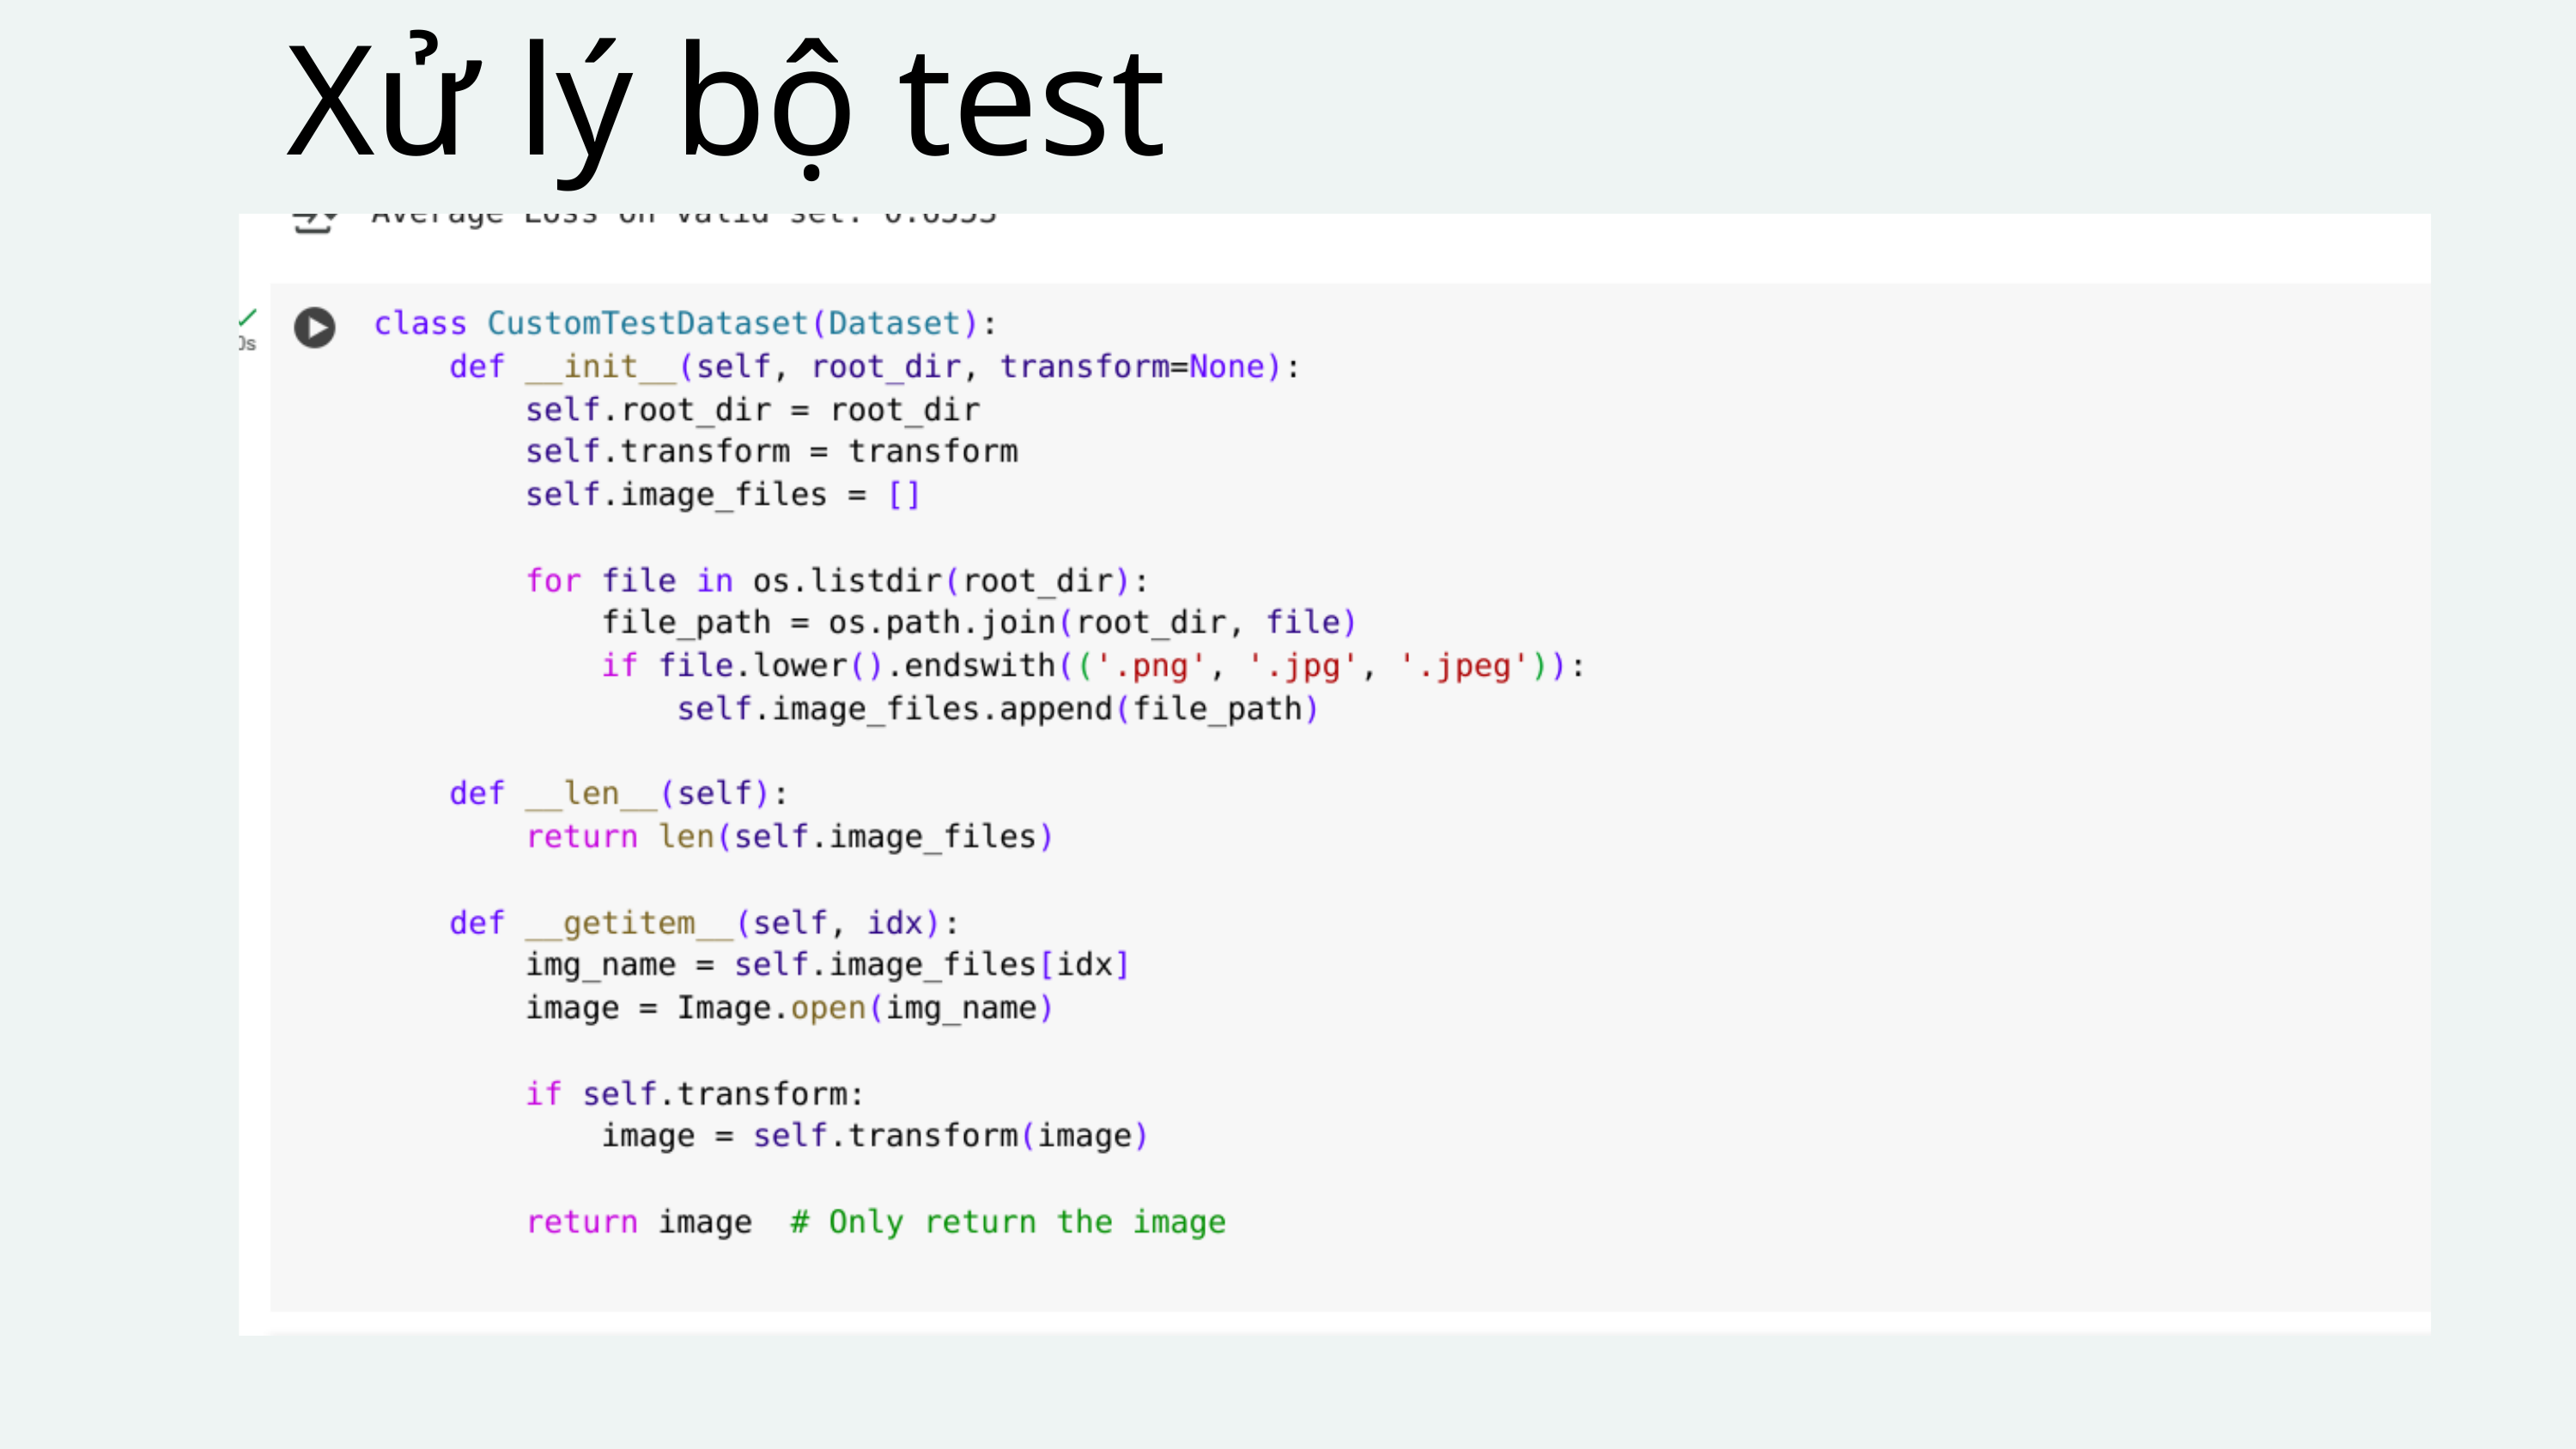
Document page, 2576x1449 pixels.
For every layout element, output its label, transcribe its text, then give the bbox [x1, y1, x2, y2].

text_box [239, 214, 2432, 1336]
text_box Xử lý bộ test [144, 25, 1308, 185]
